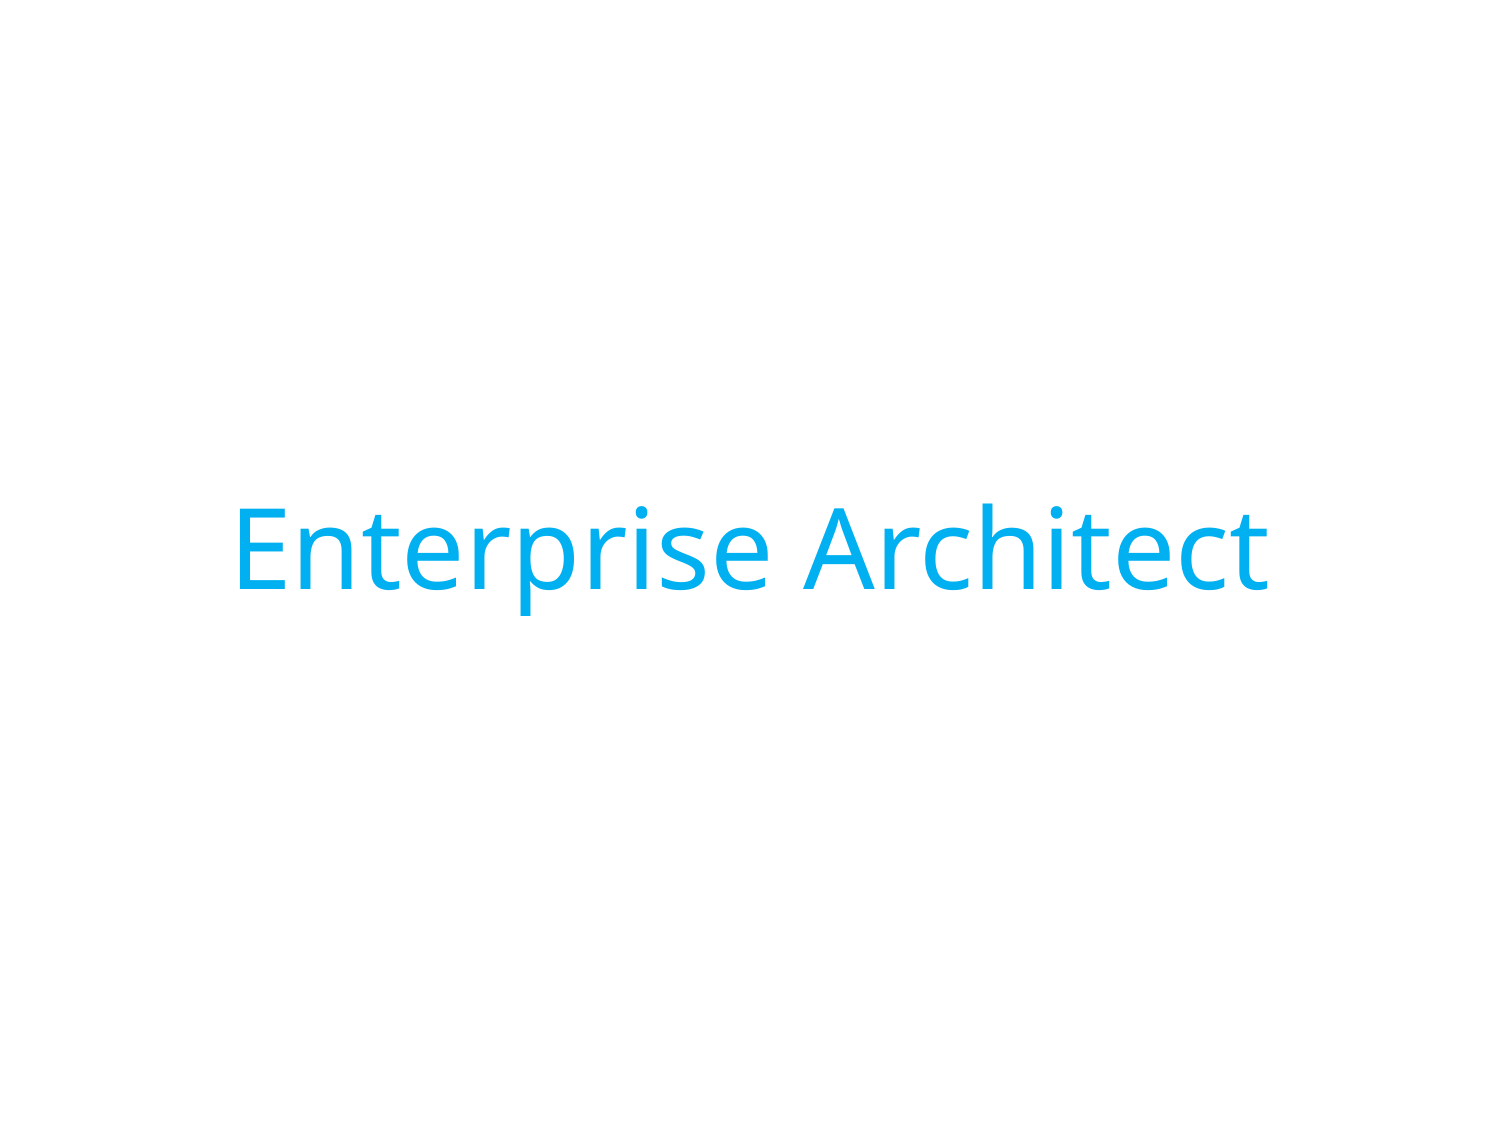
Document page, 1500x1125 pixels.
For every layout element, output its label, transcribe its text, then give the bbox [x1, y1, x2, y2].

title Enterprise Architect [112, 420, 1388, 621]
